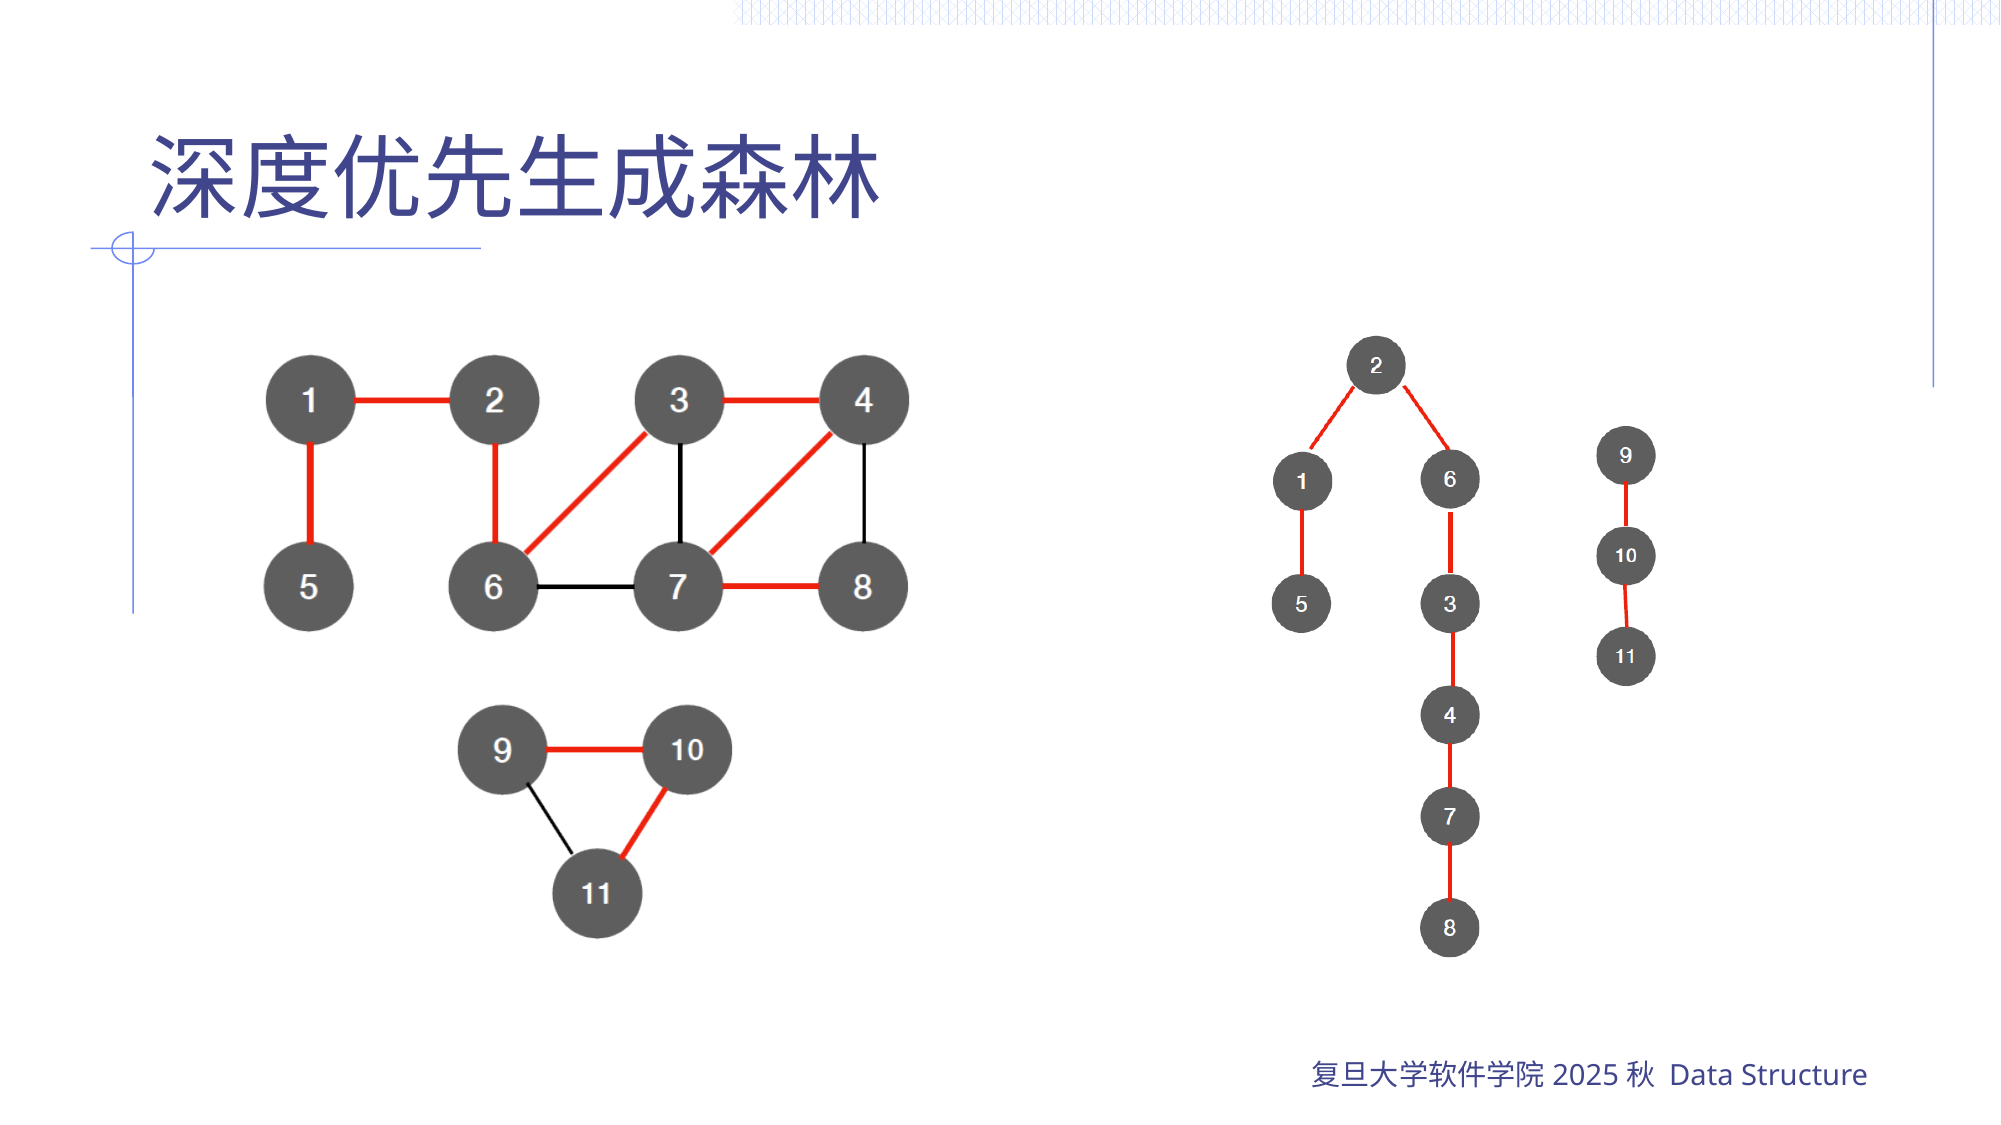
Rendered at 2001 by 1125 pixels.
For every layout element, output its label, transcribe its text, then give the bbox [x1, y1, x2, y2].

title 深度优先生成森林 [133, 50, 1834, 238]
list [194, 312, 1006, 988]
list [1237, 312, 1696, 988]
